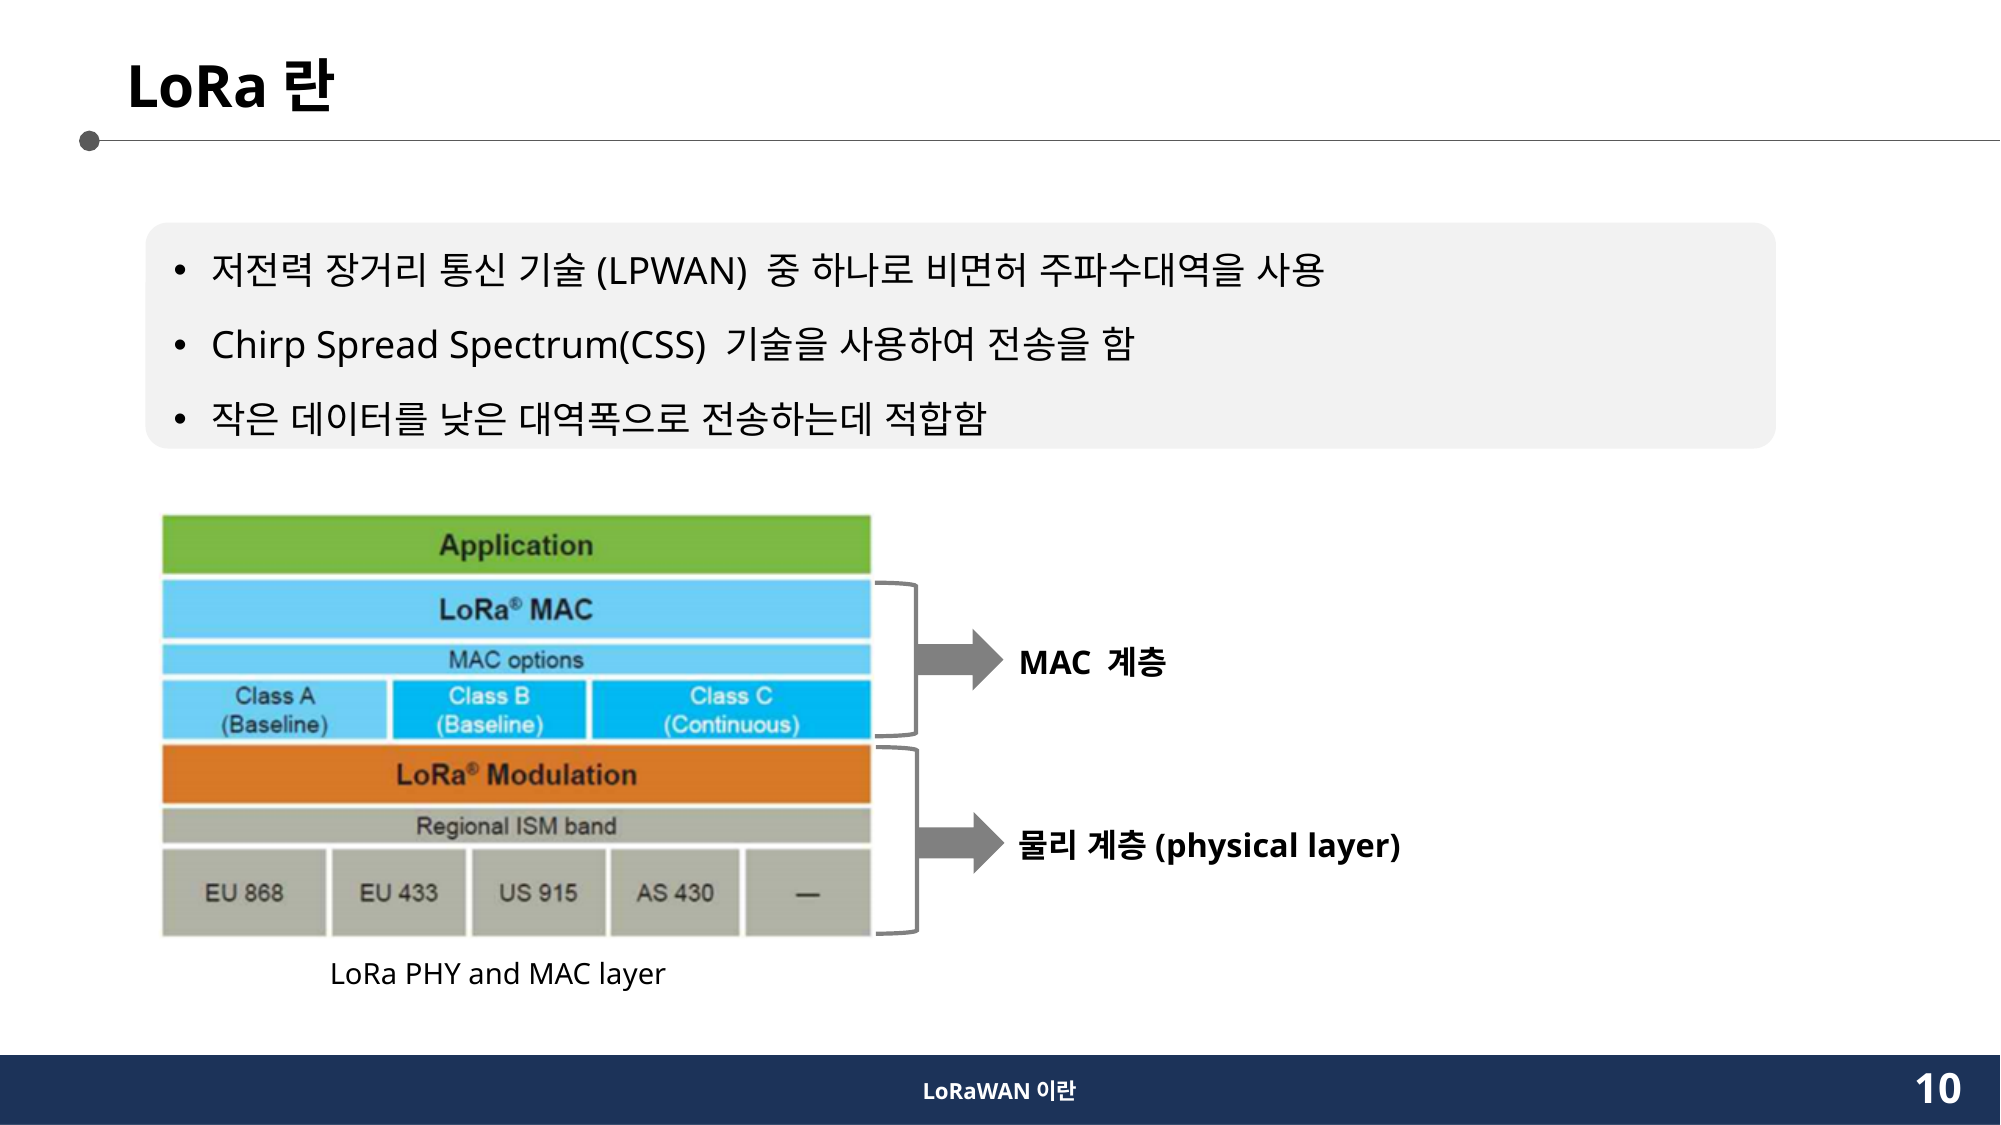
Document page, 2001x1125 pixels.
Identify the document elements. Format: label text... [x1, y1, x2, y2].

text_box [876, 745, 919, 936]
text_box [876, 581, 918, 738]
text_box LoRa PHY and MAC layer [314, 948, 807, 999]
picture [158, 506, 876, 943]
text_box 저전력 장거리 통신 기술(LPWAN) 중 하나로 비면허 주파수대역을 사용 Chirp Spread Spectrum(CSS) 기술을 사용하여 전송을 함 작은 데이터를 낮은 대역폭으로 전송하는데 적합함 [158, 230, 1837, 462]
text_box [914, 626, 1003, 694]
text_box [915, 809, 1003, 877]
text_box LoRa란 [111, 22, 1753, 128]
text_box [144, 221, 1772, 448]
text_box MAC 계층 [1003, 626, 1230, 689]
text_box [0, 1055, 2000, 1125]
text_box 물리 계층(physical layer) [1003, 810, 1464, 872]
